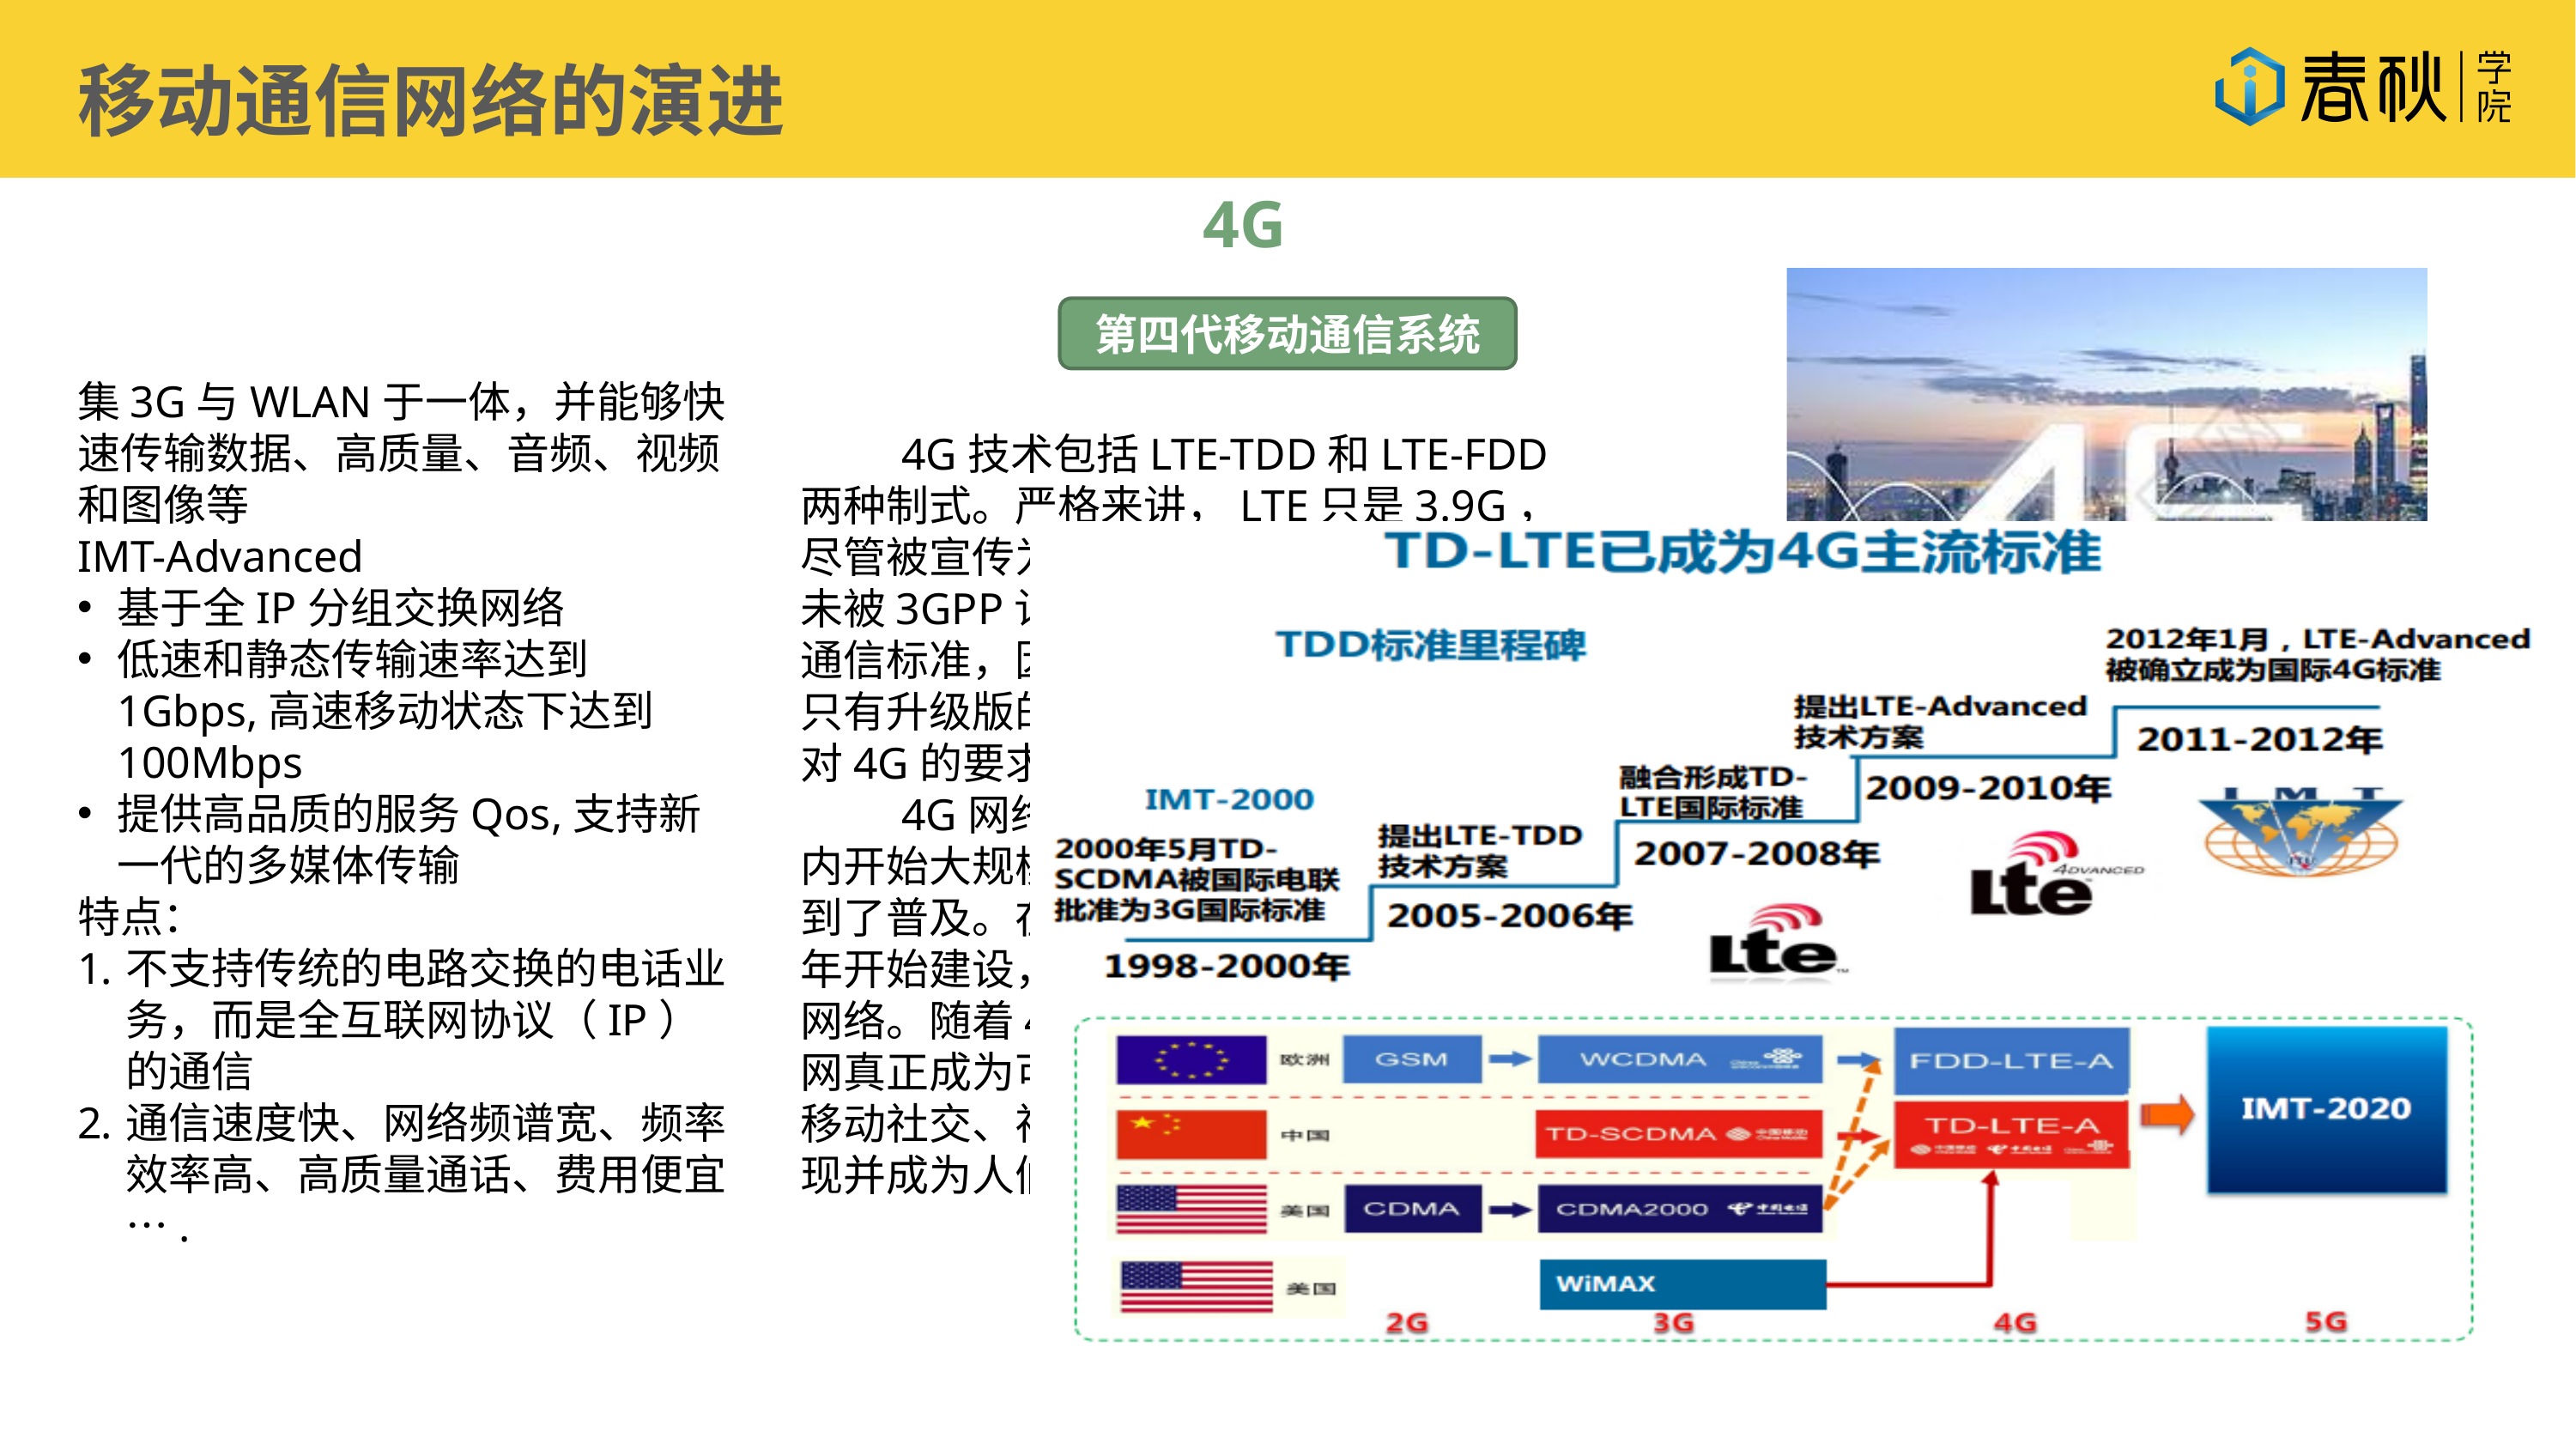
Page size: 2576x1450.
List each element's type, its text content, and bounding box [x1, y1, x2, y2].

text_box 4G [739, 177, 1749, 268]
picture [0, 0, 2576, 263]
picture [1030, 268, 2537, 1360]
text_box 4G技术包括LTE-TDD和LTE-FDD两种制式。严格来讲，LTE只是3.9G，尽管被宣传为4G无线标准，但它其实并未被3GPP认可为ITU描述的下一代无线通信标准，因此其还未达到4G的标准。只有升级版的LTE-Advanced才满足ITU对4G的要求。 4G网络从2012年左右在世界范围内开始大规模建设，很快在世界范围内得到了普及。在我国，三大运营商从2013年开始建设，很快建成了覆盖全国的4G网络。随着4G网络的完善，高速移动上网真正成为可能，各种业务如移动支付、移动社交、视频直播、手机游戏等迅速涌现并成为人们生活中不可或缺的部分。 [787, 420, 1609, 1206]
list 移动通信网络的演进 [64, 45, 1112, 137]
text_box 第四代移动通信系统 [1058, 296, 1518, 371]
text_box 集3G与WLAN于一体，并能够快速传输数据、高质量、音频、视频和图像等 IMT-Advanced 基于全IP分组交换网络 低速和静态传输速率达到1Gbps,高速移动状态下达到100Mbps 提供高品质的服务Qos,支持新一代的多媒体传输 特点： 不支持传统的电路交换的电话业务，而是全互联网协议（IP）的通信 通信速度快、网络频谱宽、频率效率高、高质量通话、费用便宜…. [64, 368, 748, 1257]
